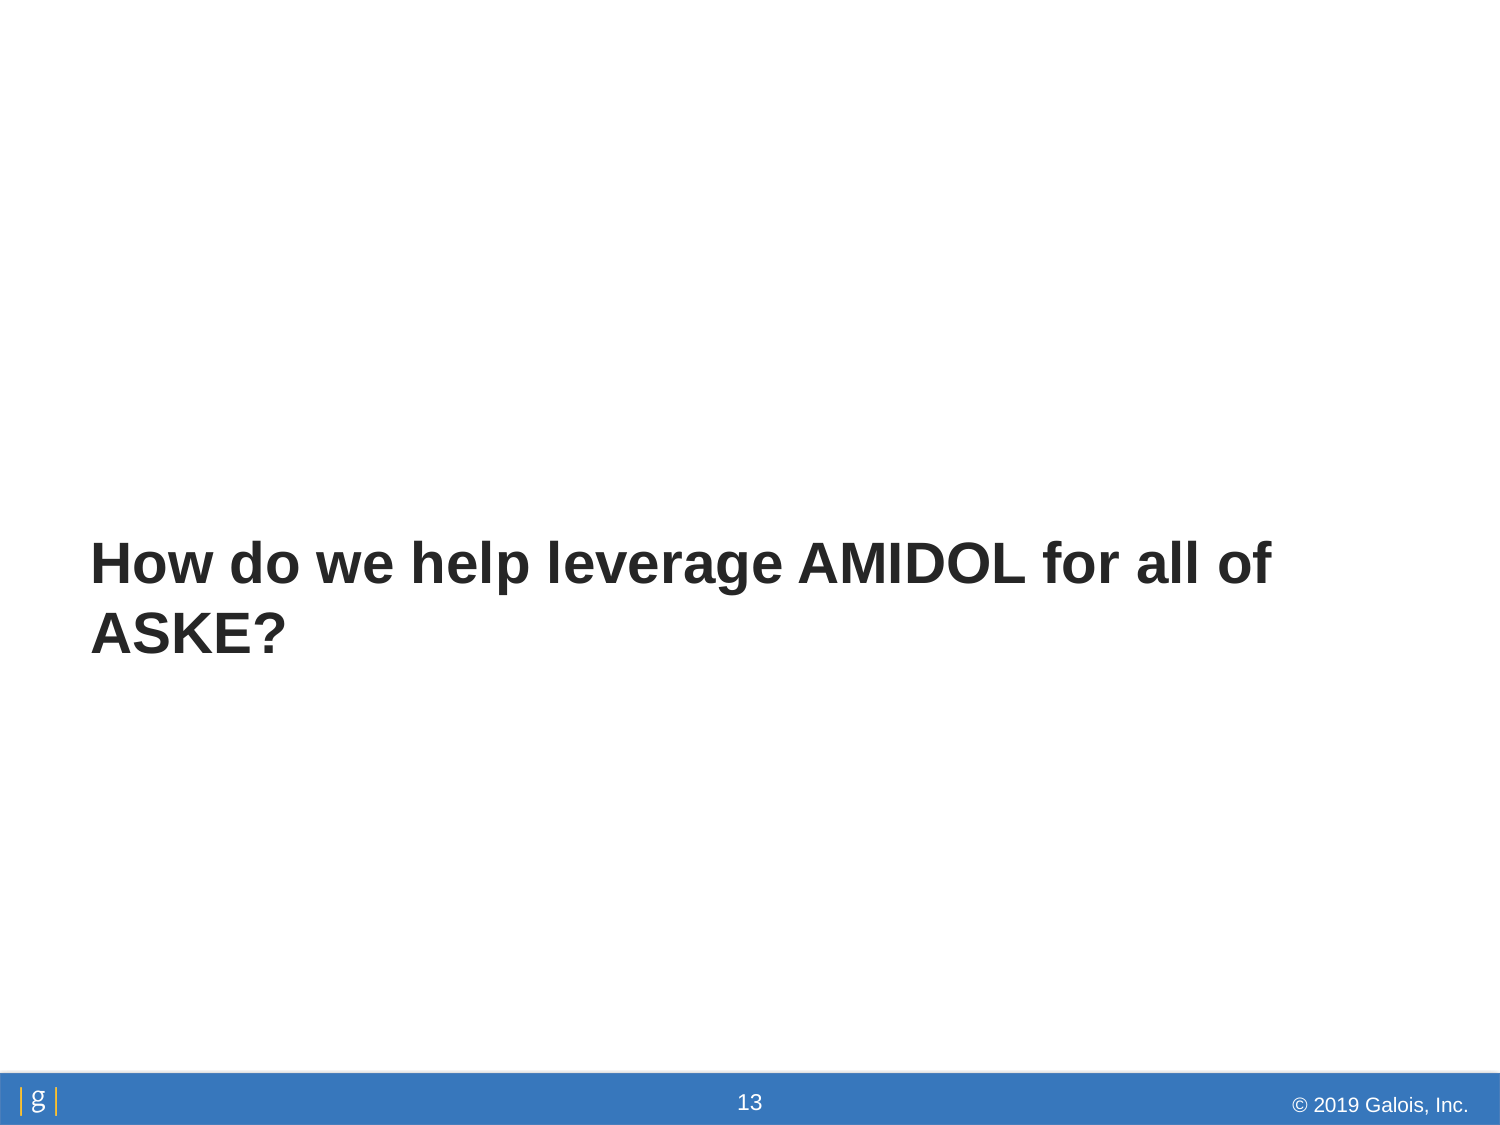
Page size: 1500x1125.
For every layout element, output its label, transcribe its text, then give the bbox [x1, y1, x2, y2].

picture [20, 1087, 57, 1116]
title How do we help leverage AMIDOL for all of ASKE? [75, 562, 1425, 629]
